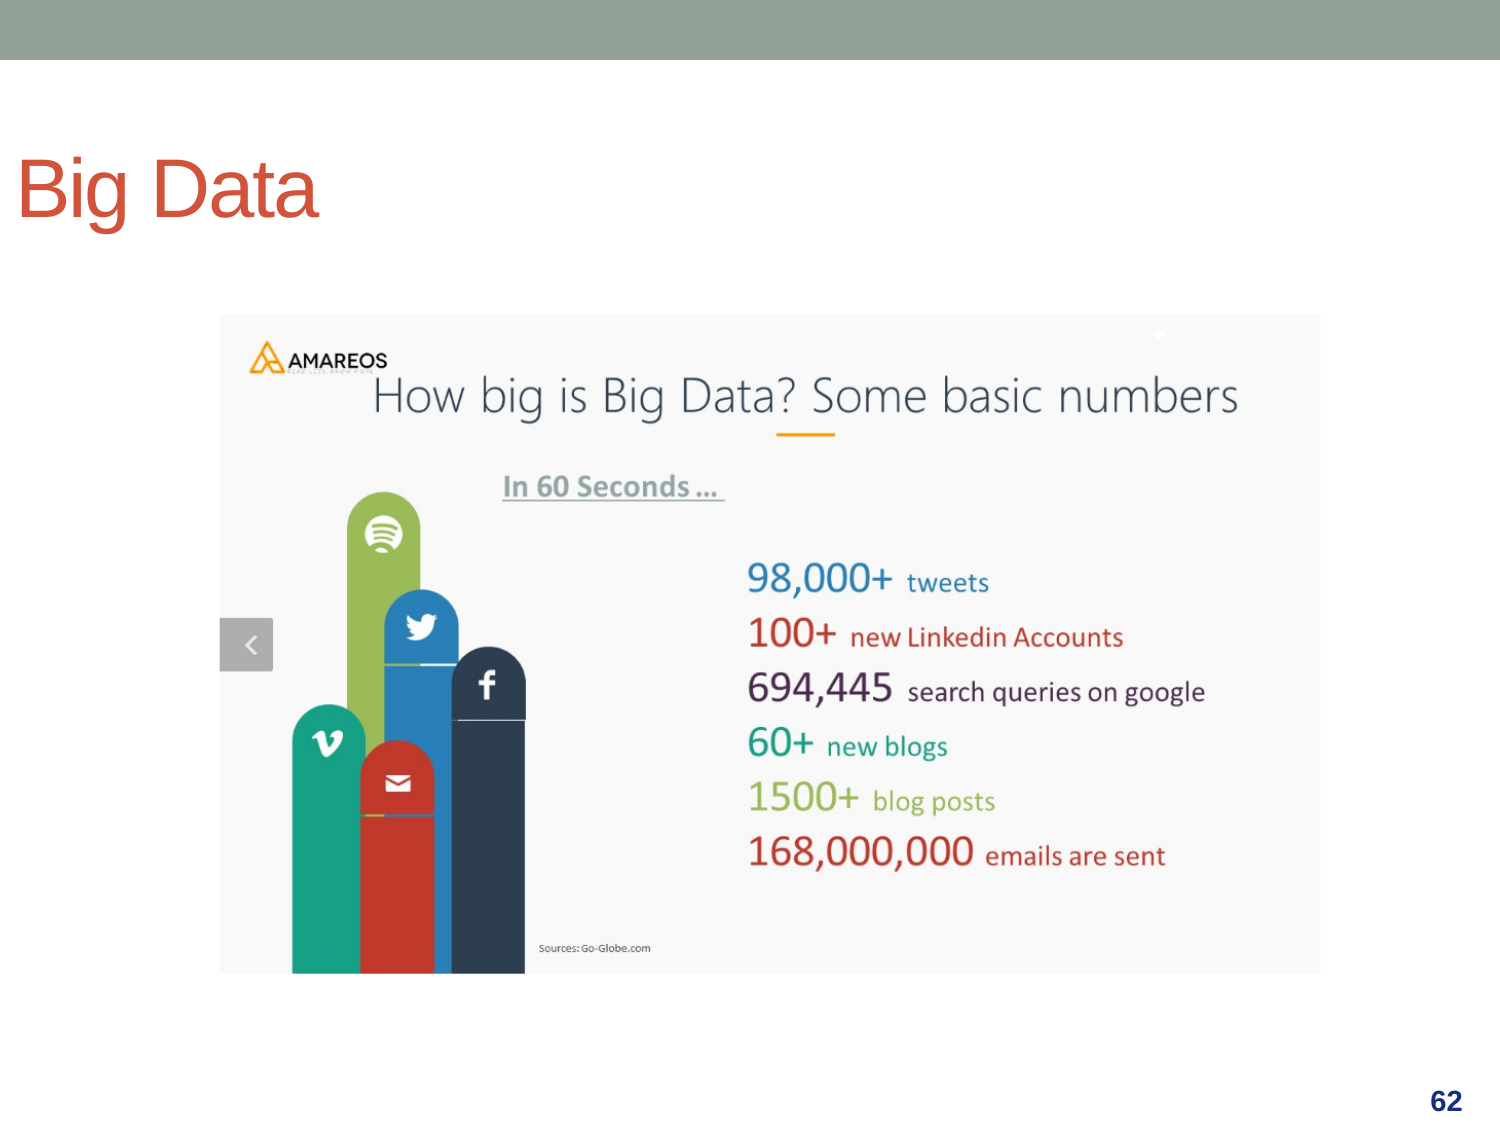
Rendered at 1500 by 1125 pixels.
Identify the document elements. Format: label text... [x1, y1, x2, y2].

slide_number 62 [1415, 1070, 1499, 1125]
title Big Data [0, 101, 1325, 266]
text_box [64, 278, 1436, 1012]
picture [218, 308, 1321, 983]
